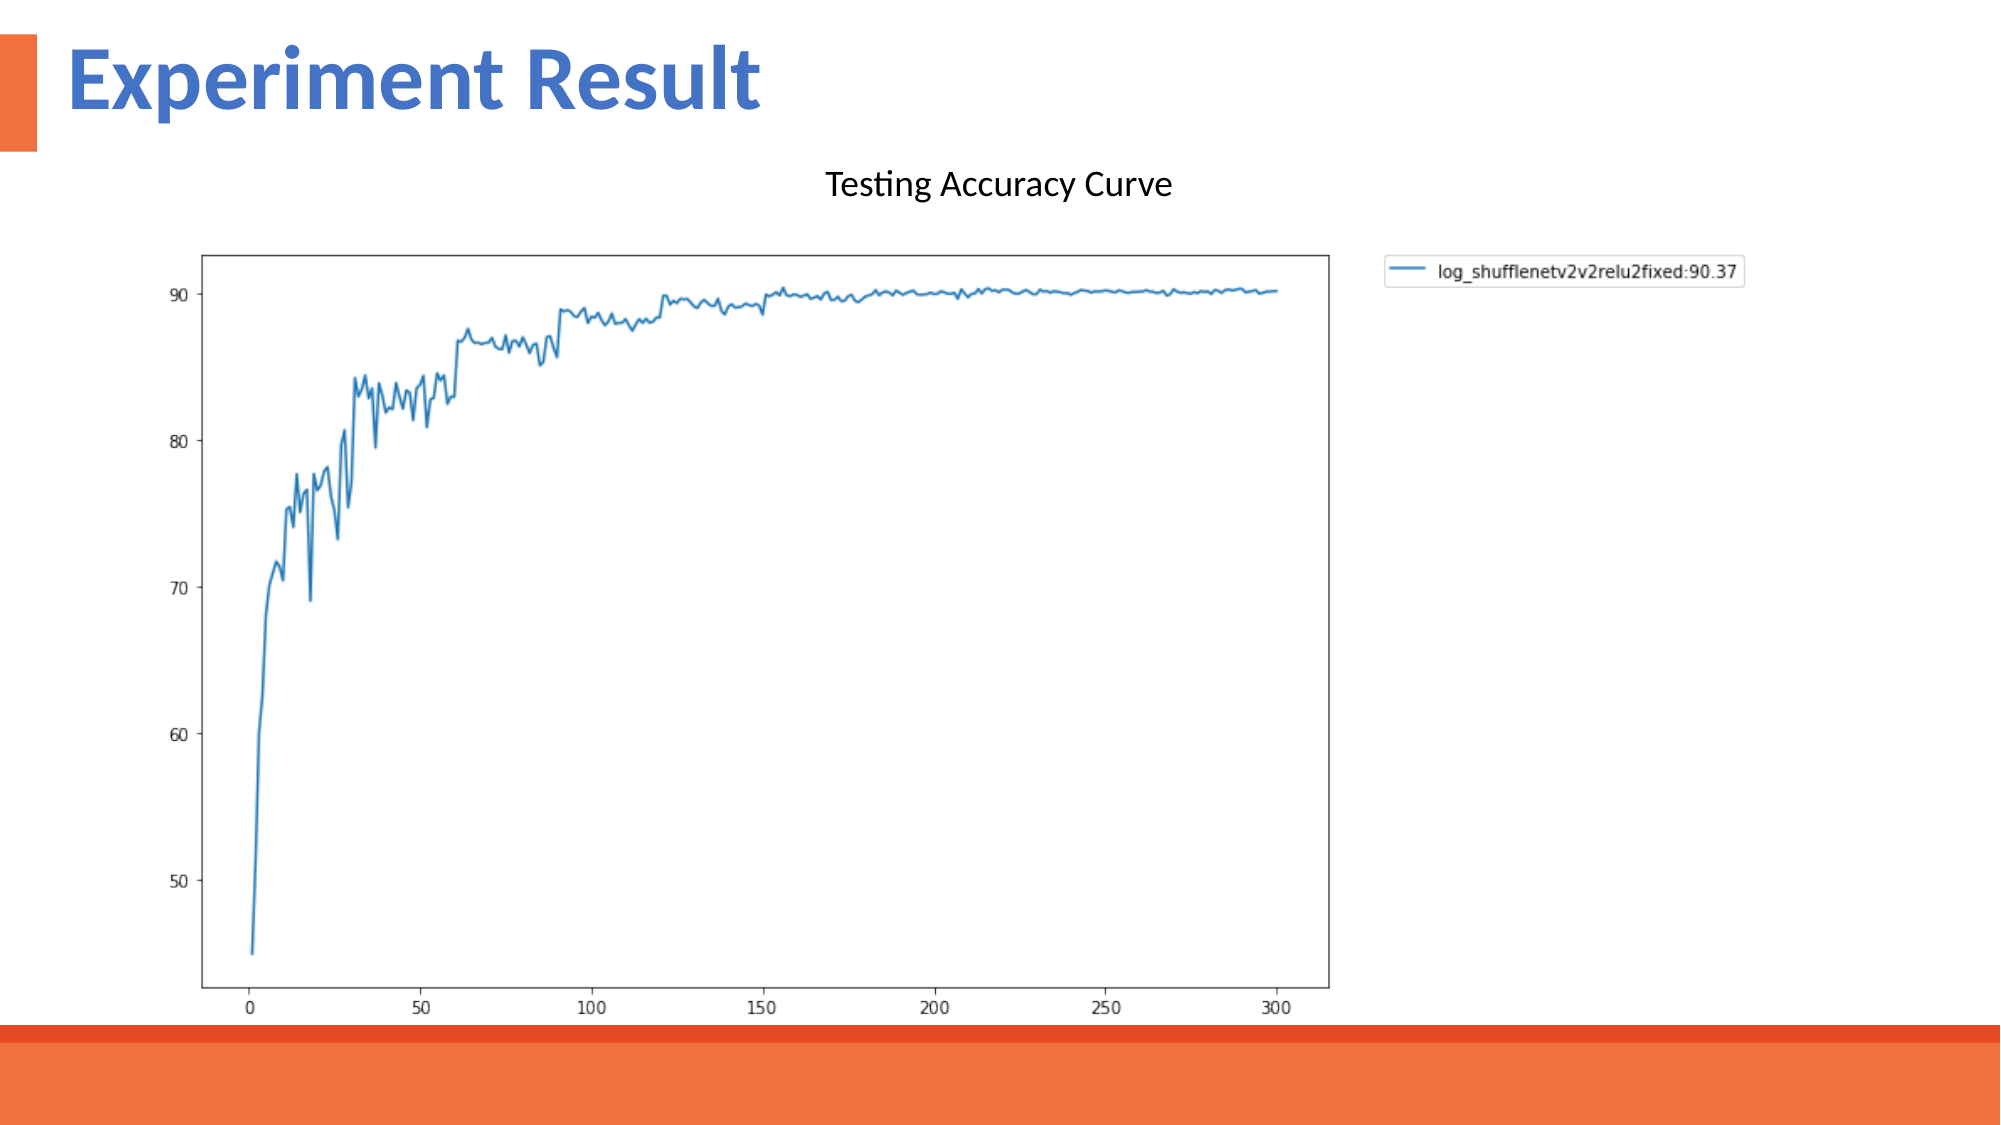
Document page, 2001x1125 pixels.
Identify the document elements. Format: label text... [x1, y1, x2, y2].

text_box [0, 33, 38, 153]
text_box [0, 1025, 2000, 1125]
text_box Experiment Result [52, 10, 1860, 135]
picture [156, 238, 1756, 1028]
text_box Testing Accuracy Curve [810, 151, 1189, 212]
